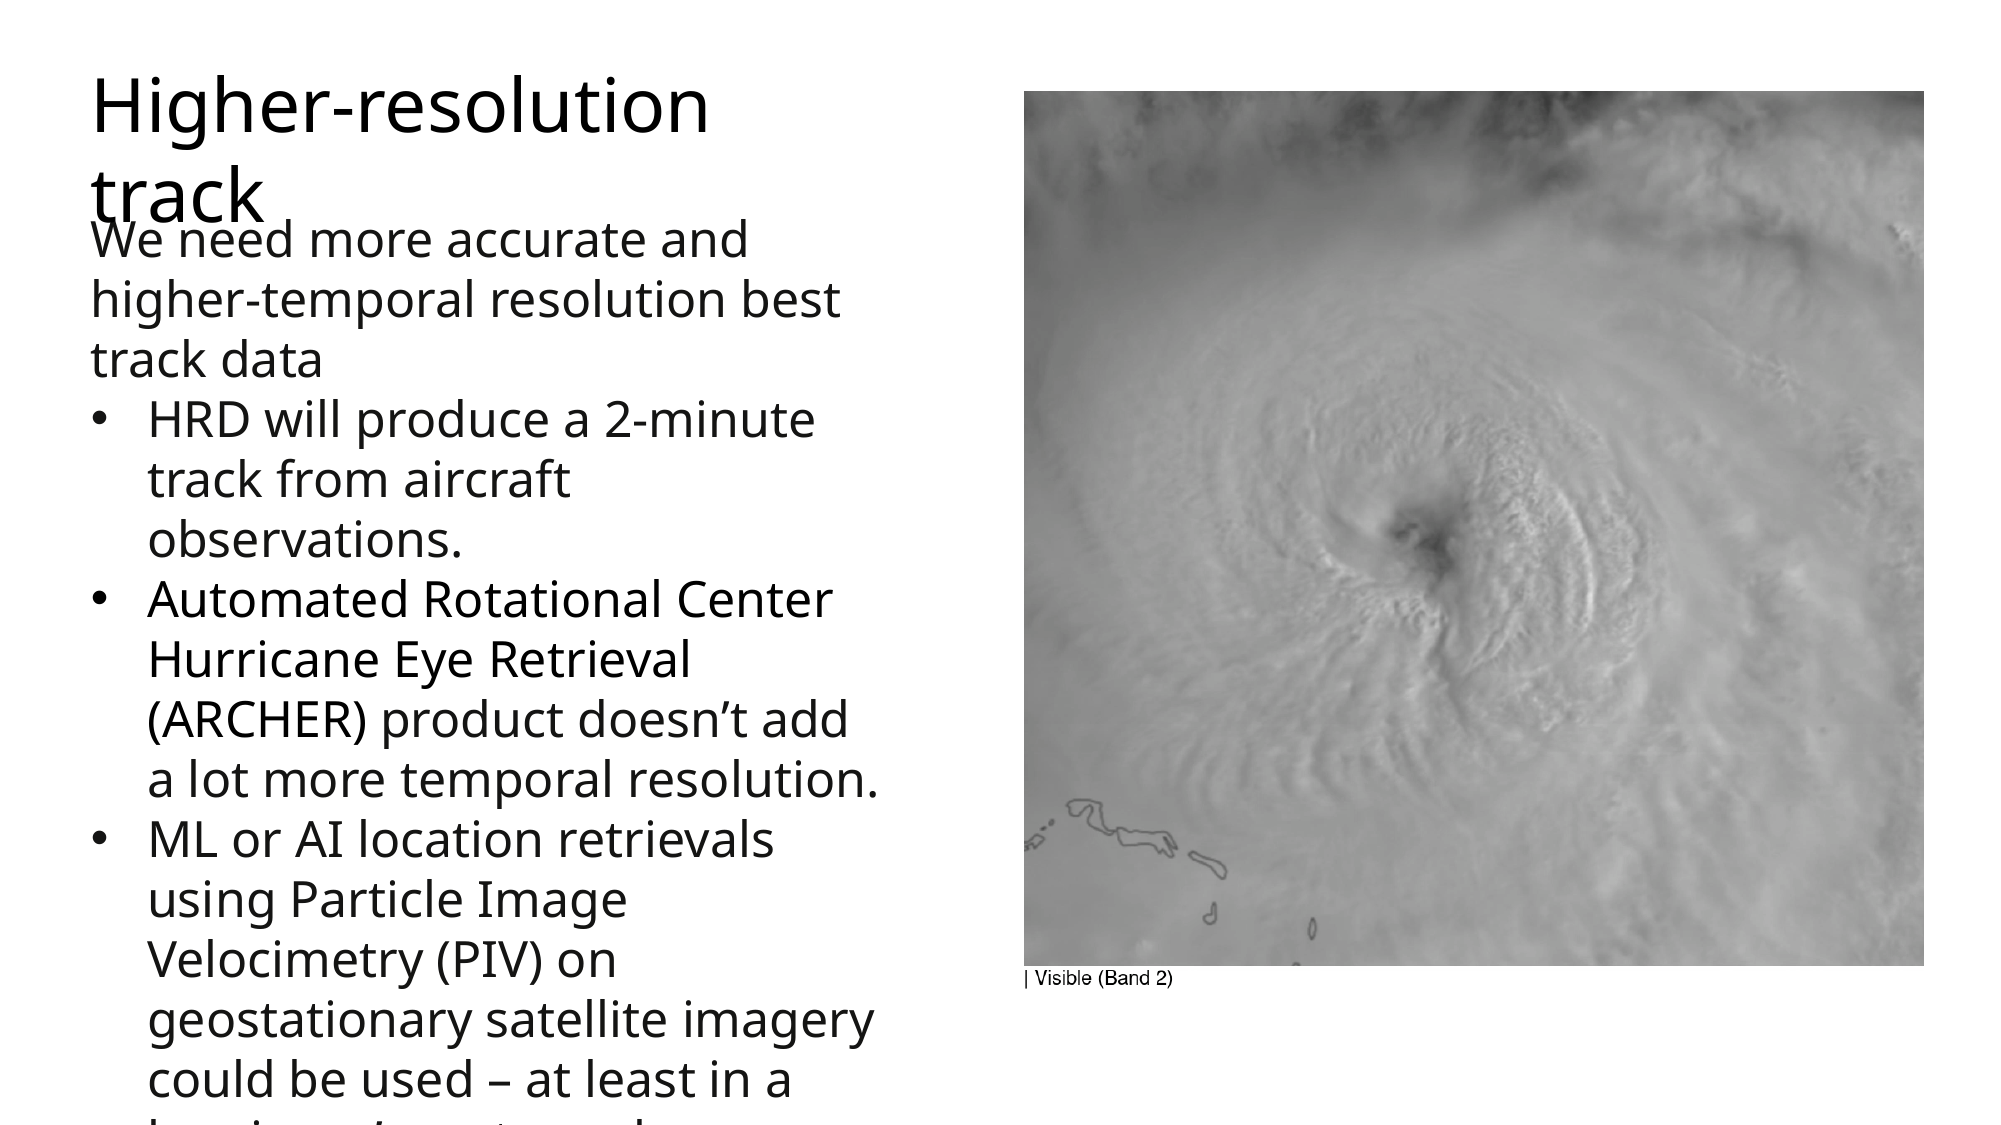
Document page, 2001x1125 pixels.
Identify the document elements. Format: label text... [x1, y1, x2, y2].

text_box Higher-resolution track [76, 50, 904, 245]
text_box We need more accurate and higher-temporal resolution best track data HRD will produce a 2-minute track from aircraft observations. Automated Rotational Center Hurricane Eye Retrieval (ARCHER) product doesn’t add a lot more temporal resolution. ML or AI location retrievals using Particle Image Velocimetry (PIV) on geostationary satellite imagery could be used – at least in a hurricane’s mature phase. [76, 245, 904, 1125]
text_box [1023, 90, 1924, 991]
